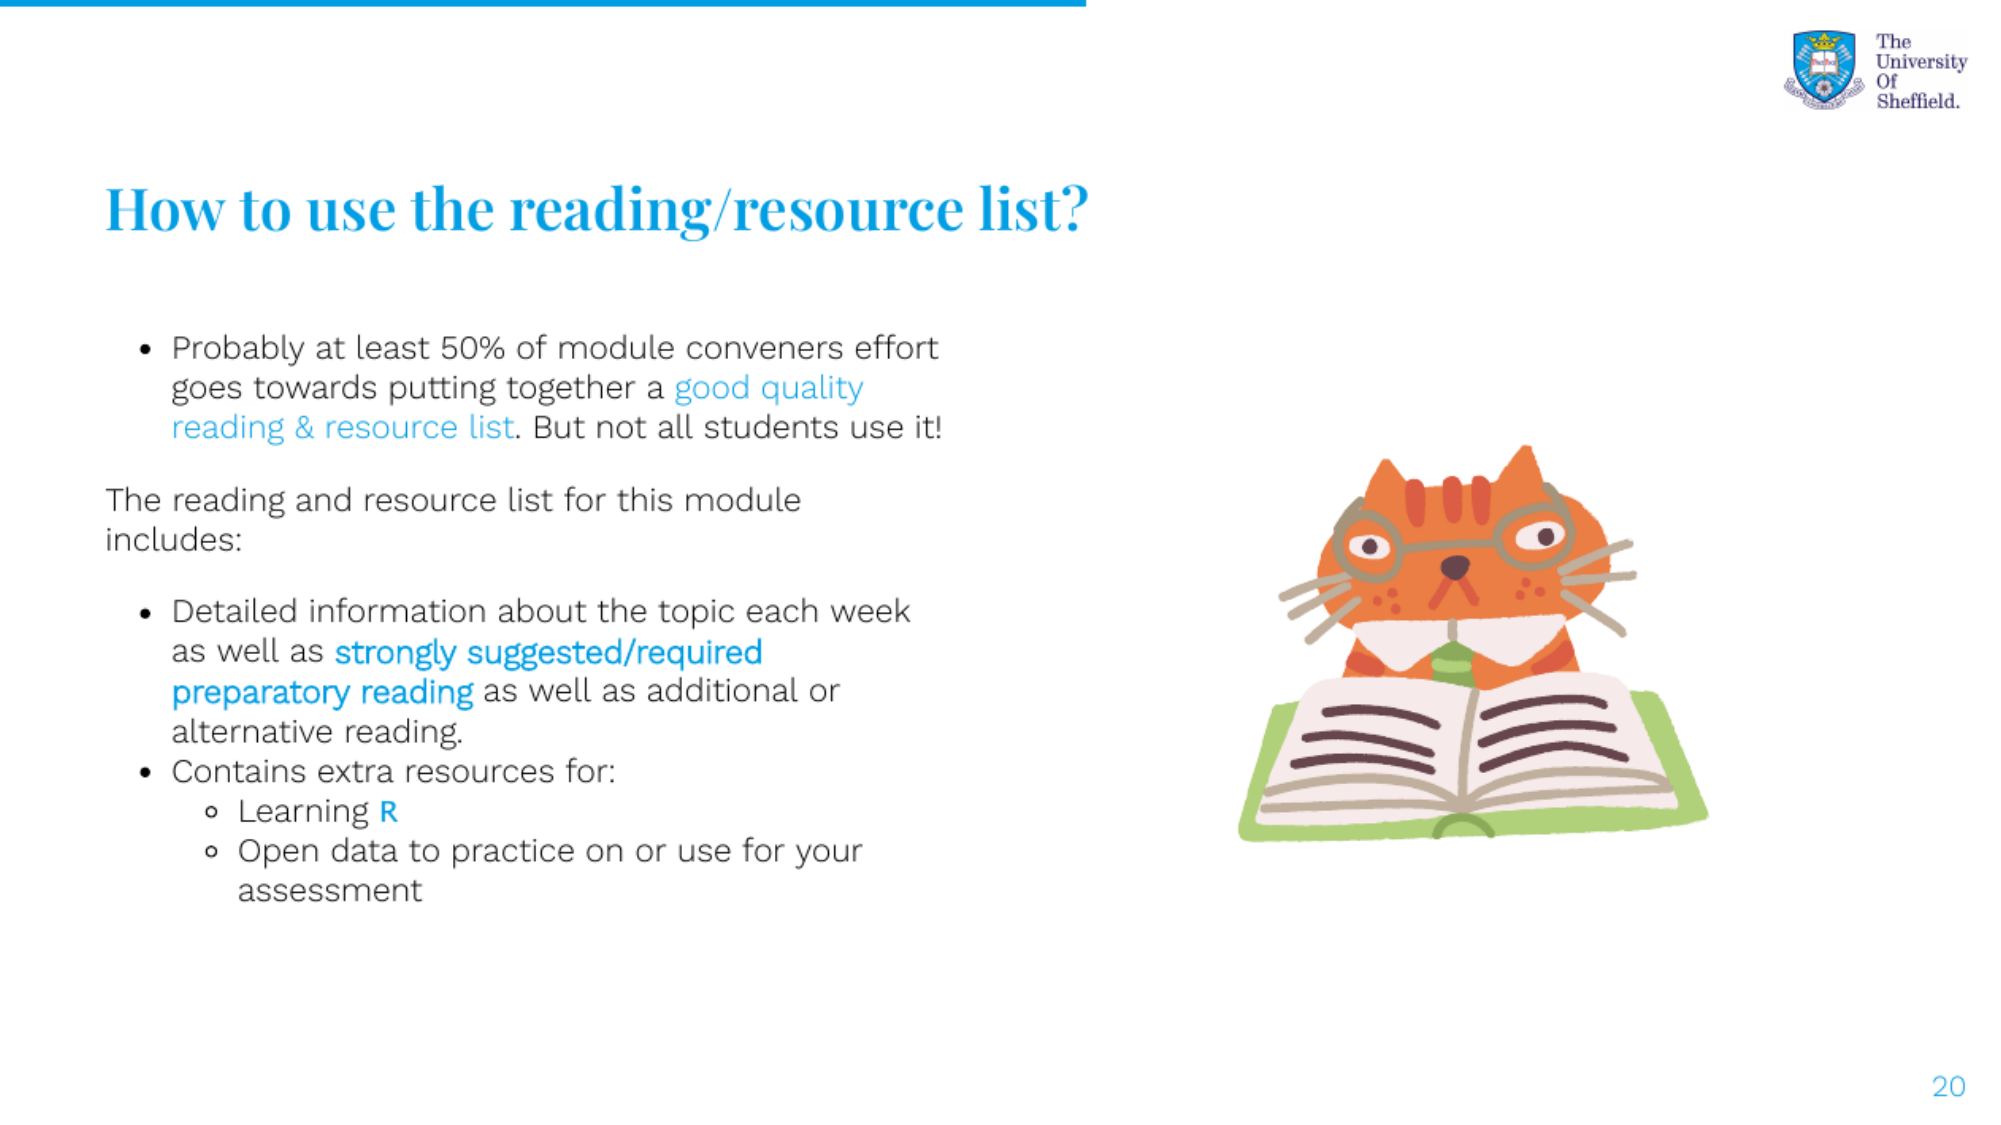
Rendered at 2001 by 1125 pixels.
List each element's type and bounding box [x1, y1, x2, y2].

list [0, 0, 2000, 1125]
